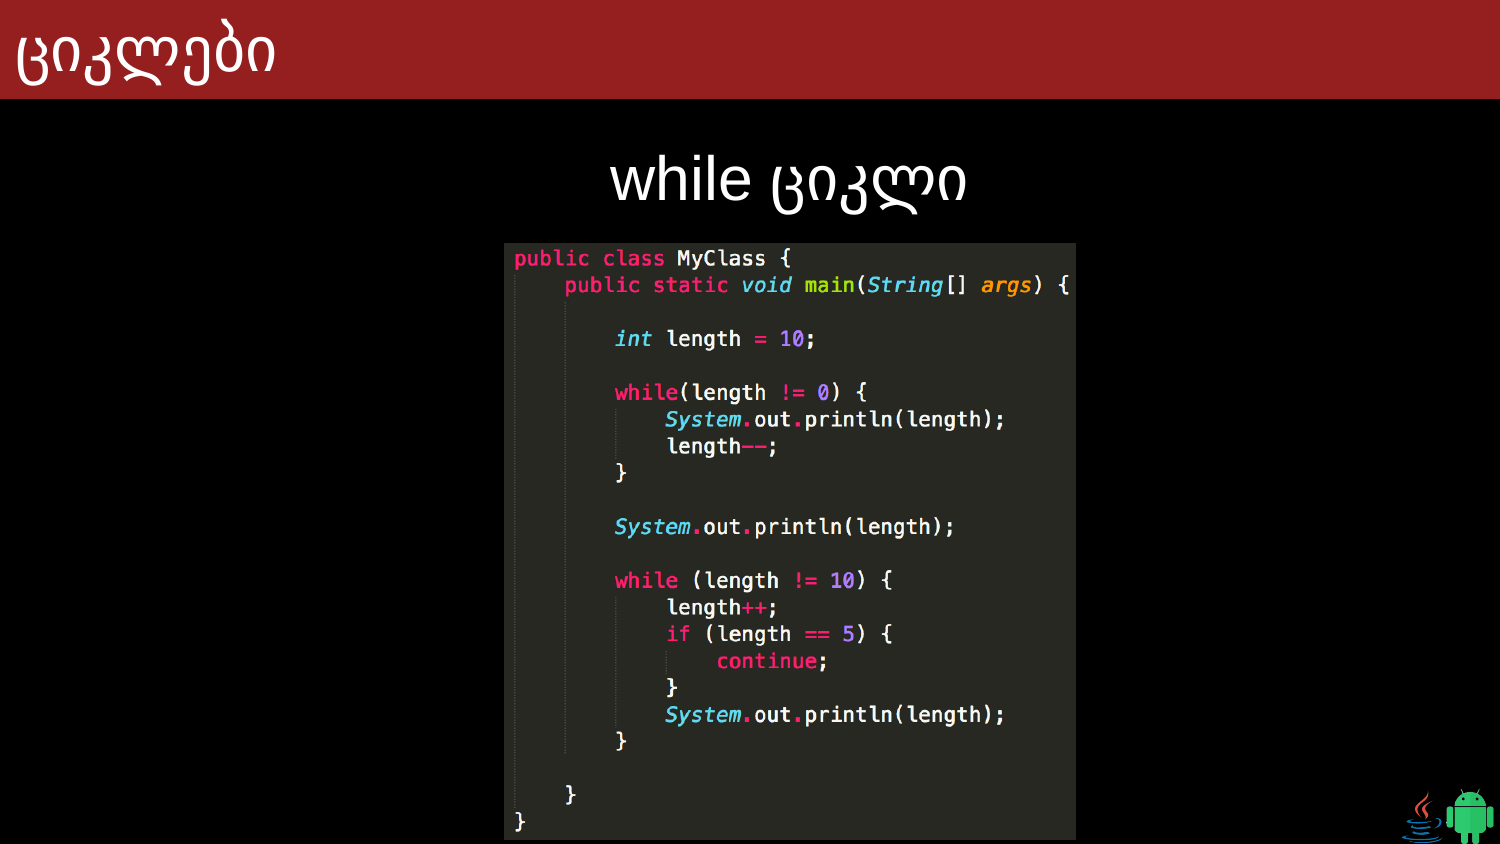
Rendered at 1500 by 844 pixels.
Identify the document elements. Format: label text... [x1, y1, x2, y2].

text_box while ციკლი [263, 123, 1316, 229]
picture [504, 242, 1076, 840]
title ციკლები [0, 0, 1500, 100]
picture [1396, 787, 1494, 844]
